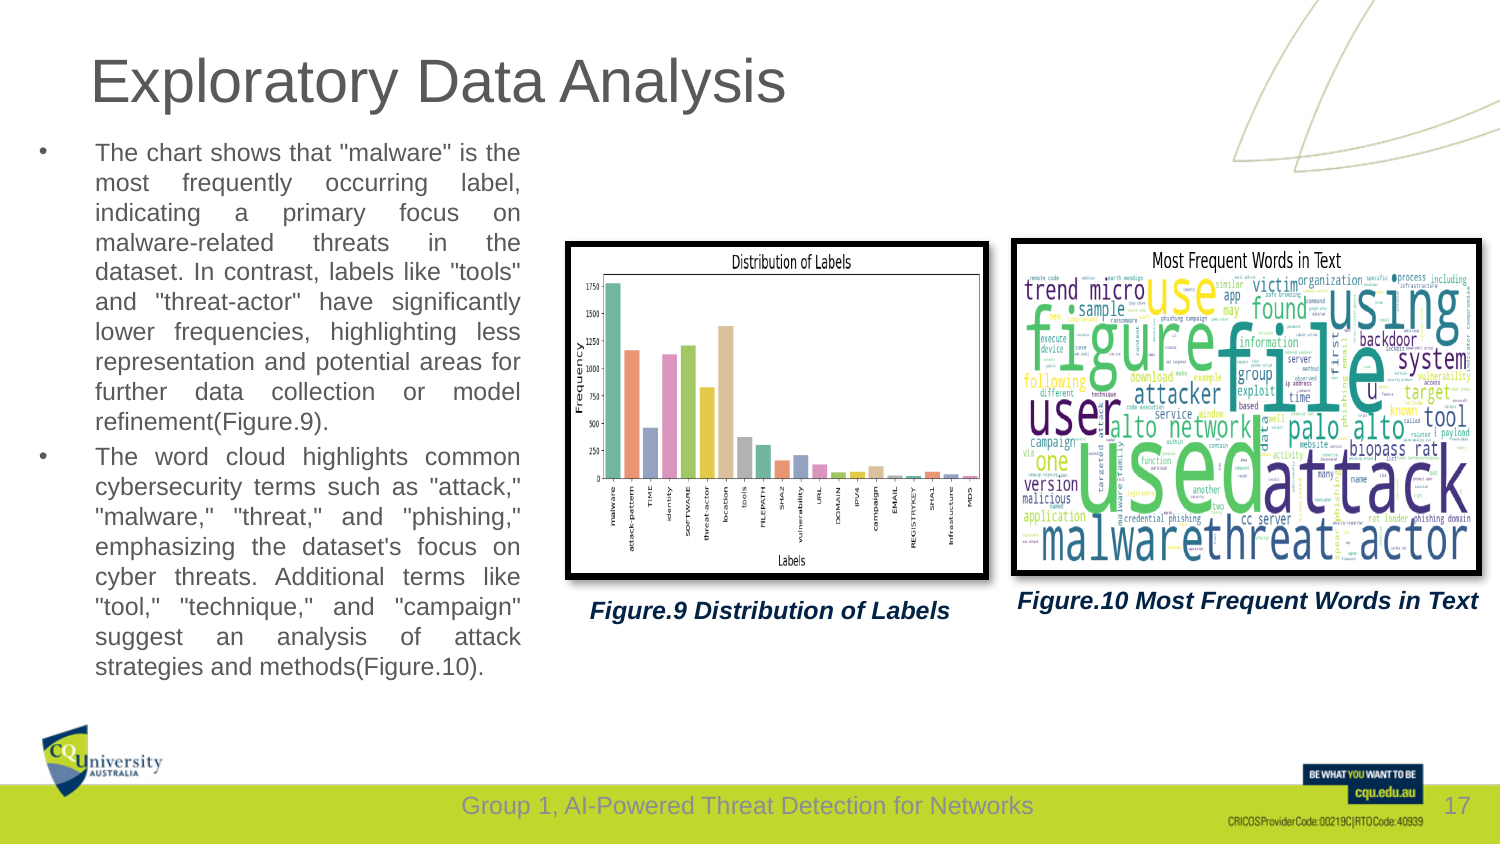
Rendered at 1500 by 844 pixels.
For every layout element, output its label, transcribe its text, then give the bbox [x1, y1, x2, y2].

picture [0, 0, 1500, 844]
text_box Figure.9 Distribution of Labels [575, 587, 1054, 633]
slide_number 17 [1136, 782, 1487, 827]
picture [1016, 243, 1477, 571]
title Exploratory Data Analysis [75, 33, 1425, 123]
list The chart shows that "malware" is the most frequently occurring label, indicating a primary focus on malware-related threats in the dataset. In contrast, labels like "tools" and "threat-actor" have significantly lower frequencies, highlighting less representation and potential areas for further data collection or model refinement(Figure.9). The word cloud highlights common cybersecurity terms such as "attack," "malware," "threat," and "phishing," emphasizing the dataset's focus on cyber threats. Additional terms like "tool," "technique," and "campaign" suggest an analysis of attack strategies and methods(Figure.10). [23, 128, 537, 718]
footer Group 1, AI-Powered Threat Detection for Networks [272, 782, 1136, 827]
text_box Figure.10 Most Frequent Words in Text [1002, 576, 1500, 622]
